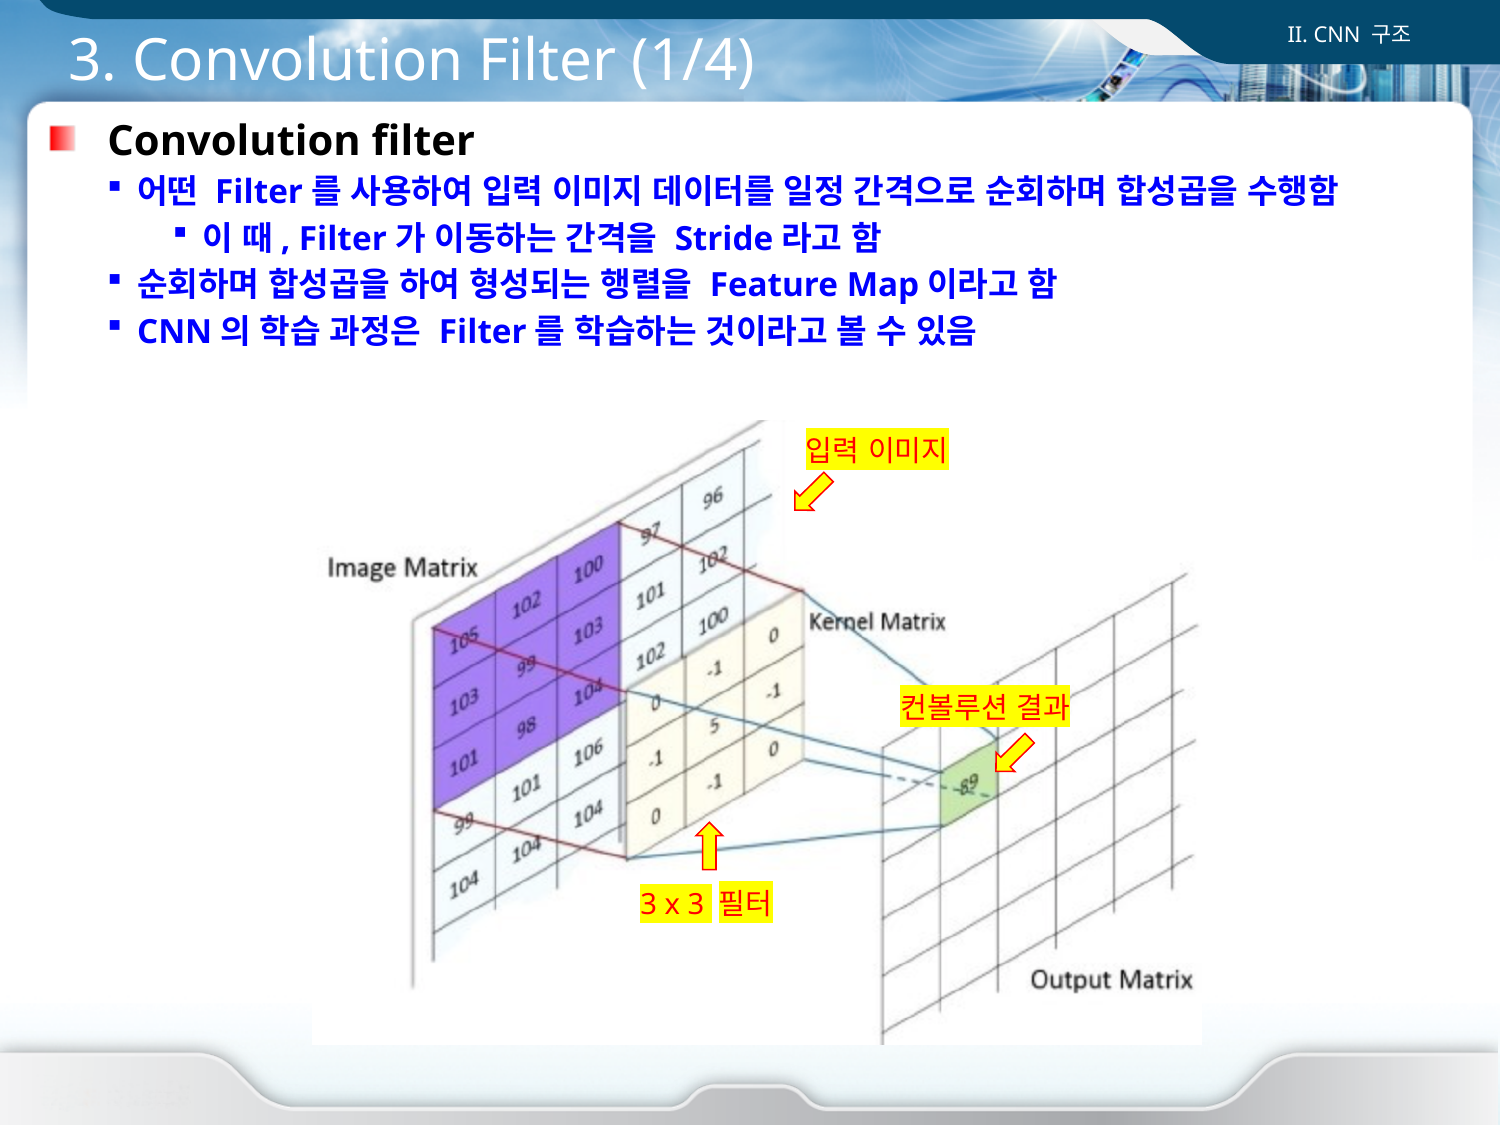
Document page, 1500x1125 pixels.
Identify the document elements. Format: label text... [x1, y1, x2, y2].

text_box II. CNN 구조 [1198, 12, 1500, 54]
picture [0, 0, 1500, 1125]
text_box Convolution filter 어떤 Filter를 사용하여 입력 이미지 데이터를 일정 간격으로 순회하며 합성곱을 수행함 이 때, Filter가 이동하는 간격을 Stride라고 함 순회하며 합성곱을 하여 형성되는 행렬을 Feature Map이라고 함 CNN의 학습 과정은 Filter를 학습하는 것이라고 볼 수 있음 [33, 106, 1471, 468]
title 3. Convolution Filter (1/4) [53, 24, 1081, 90]
